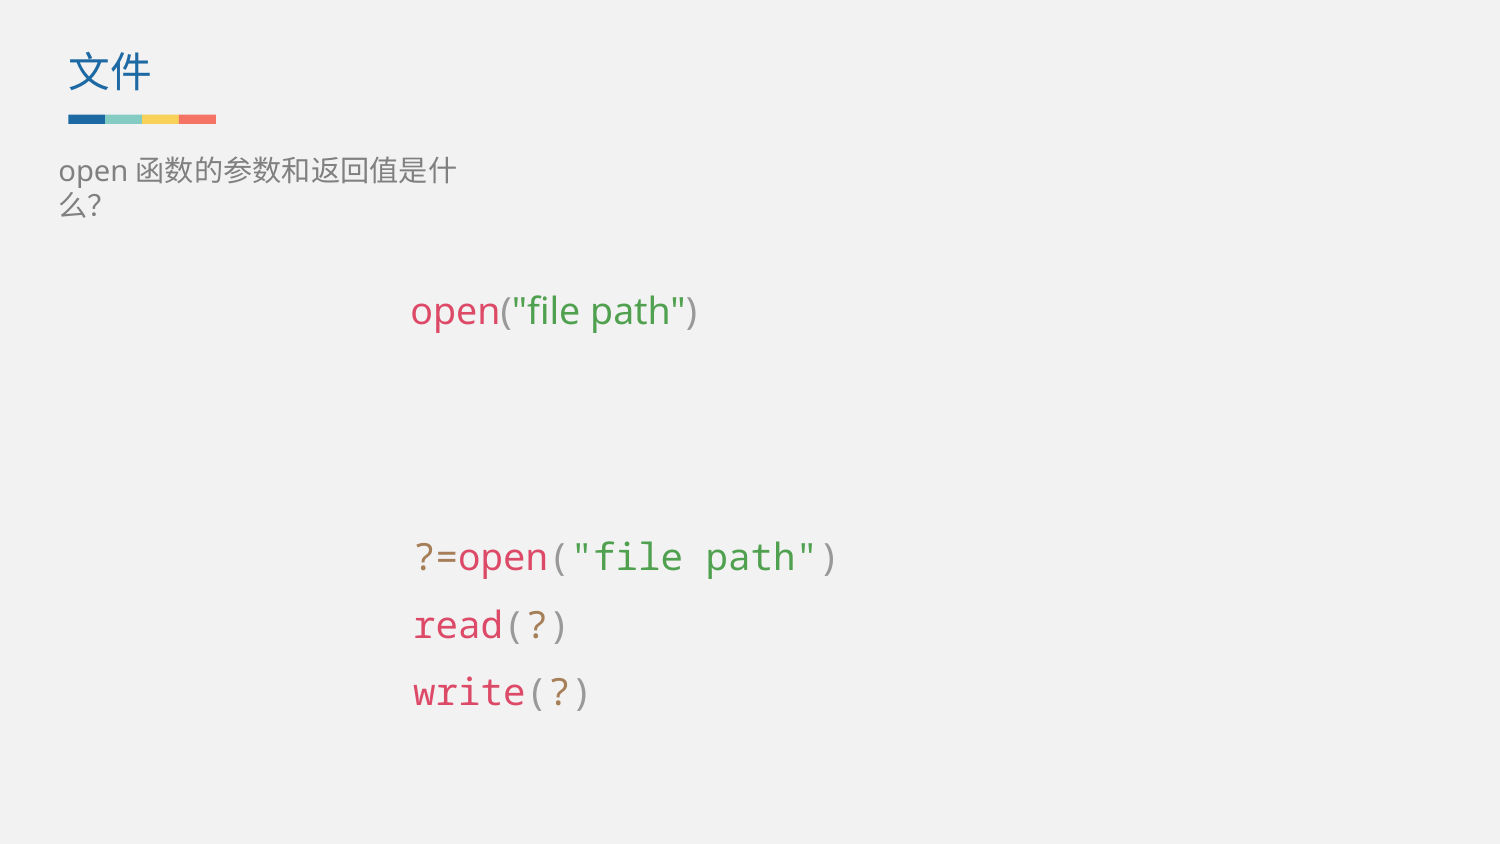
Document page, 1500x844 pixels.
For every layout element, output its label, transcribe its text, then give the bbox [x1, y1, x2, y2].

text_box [68, 114, 217, 125]
text_box ?=open("file path") read(?) write(?) [398, 503, 1149, 721]
text_box open函数的参数和返回值是什么？ [43, 145, 500, 230]
text_box 文件 [68, 45, 524, 96]
text_box open("file path") [395, 280, 1146, 340]
